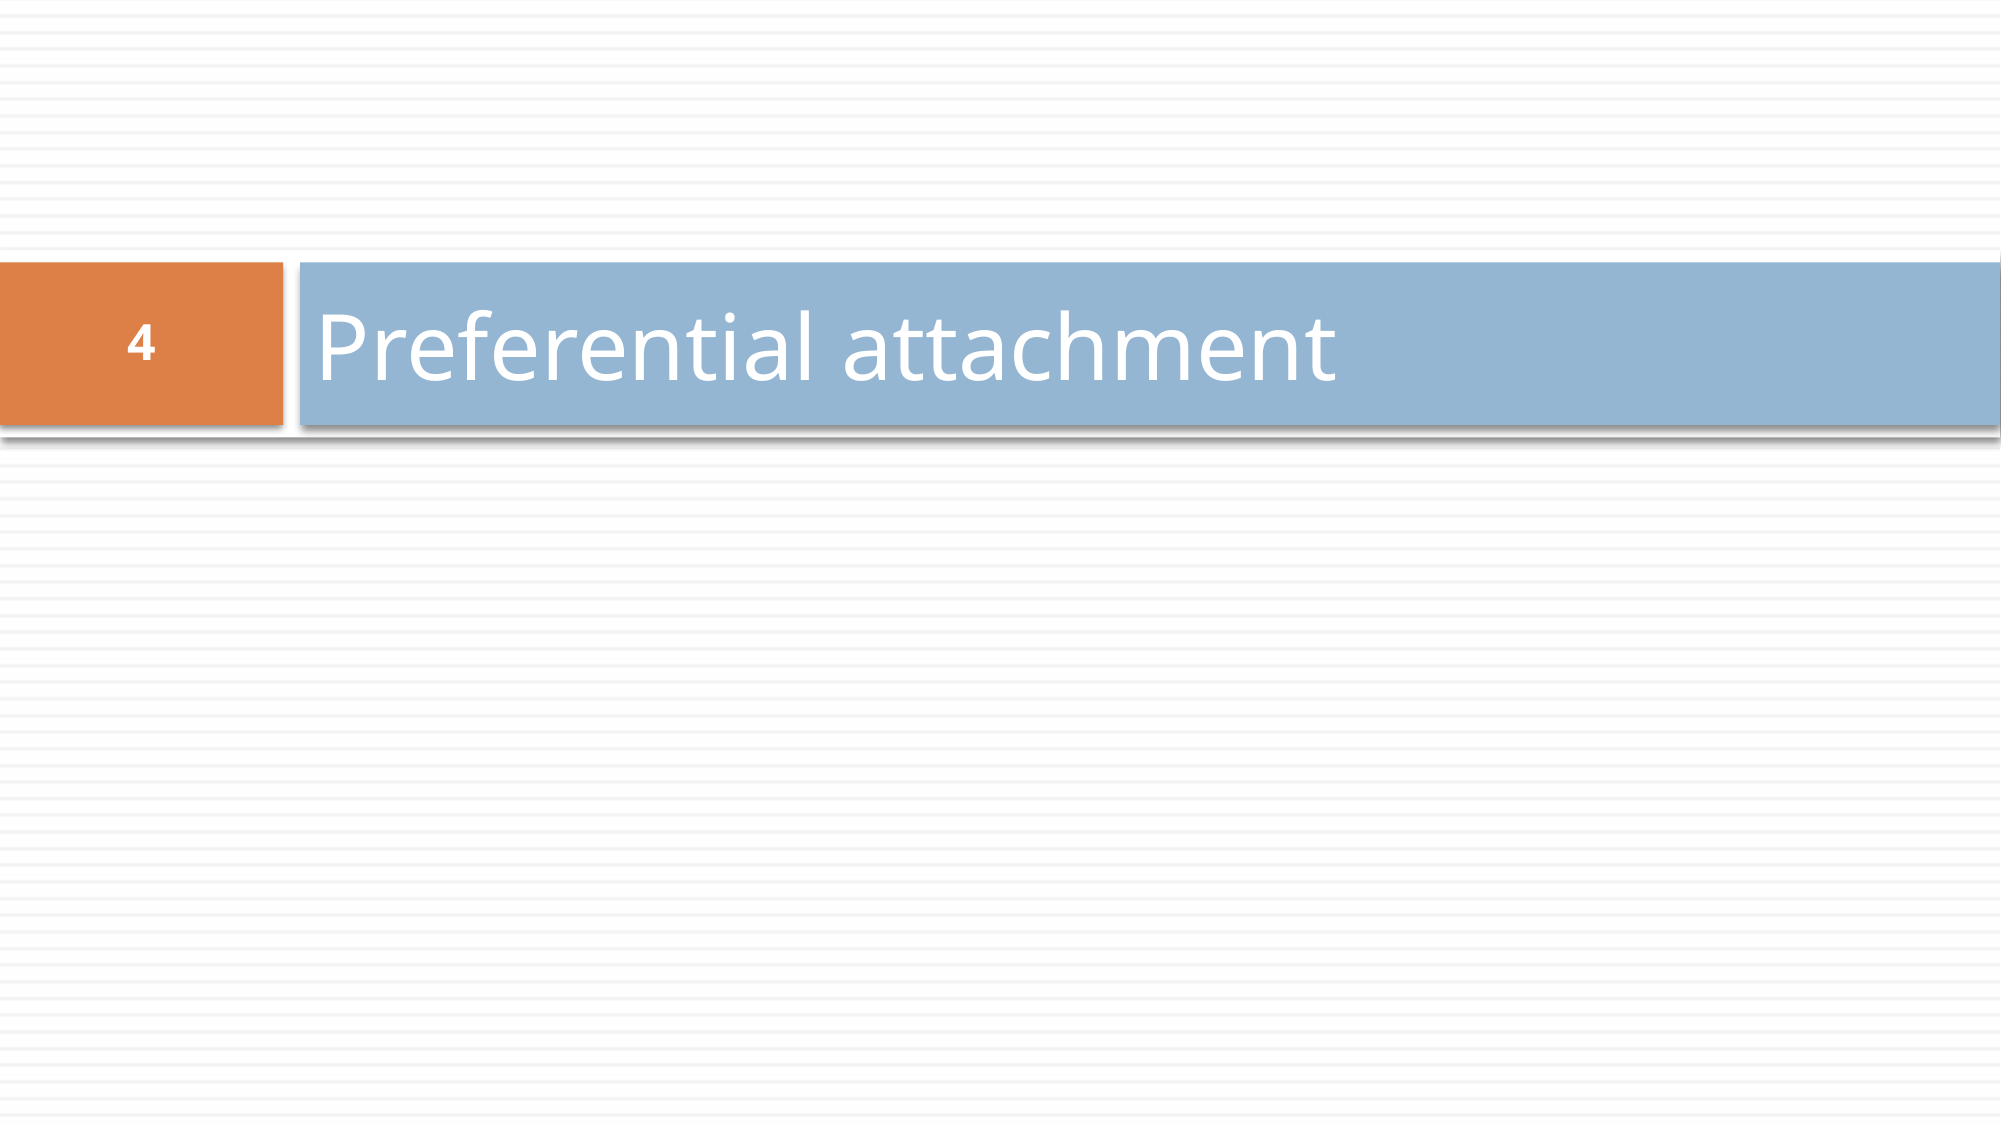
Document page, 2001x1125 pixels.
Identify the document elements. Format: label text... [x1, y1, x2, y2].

slide_number 4 [0, 287, 284, 403]
title Preferential attachment [300, 262, 1967, 425]
